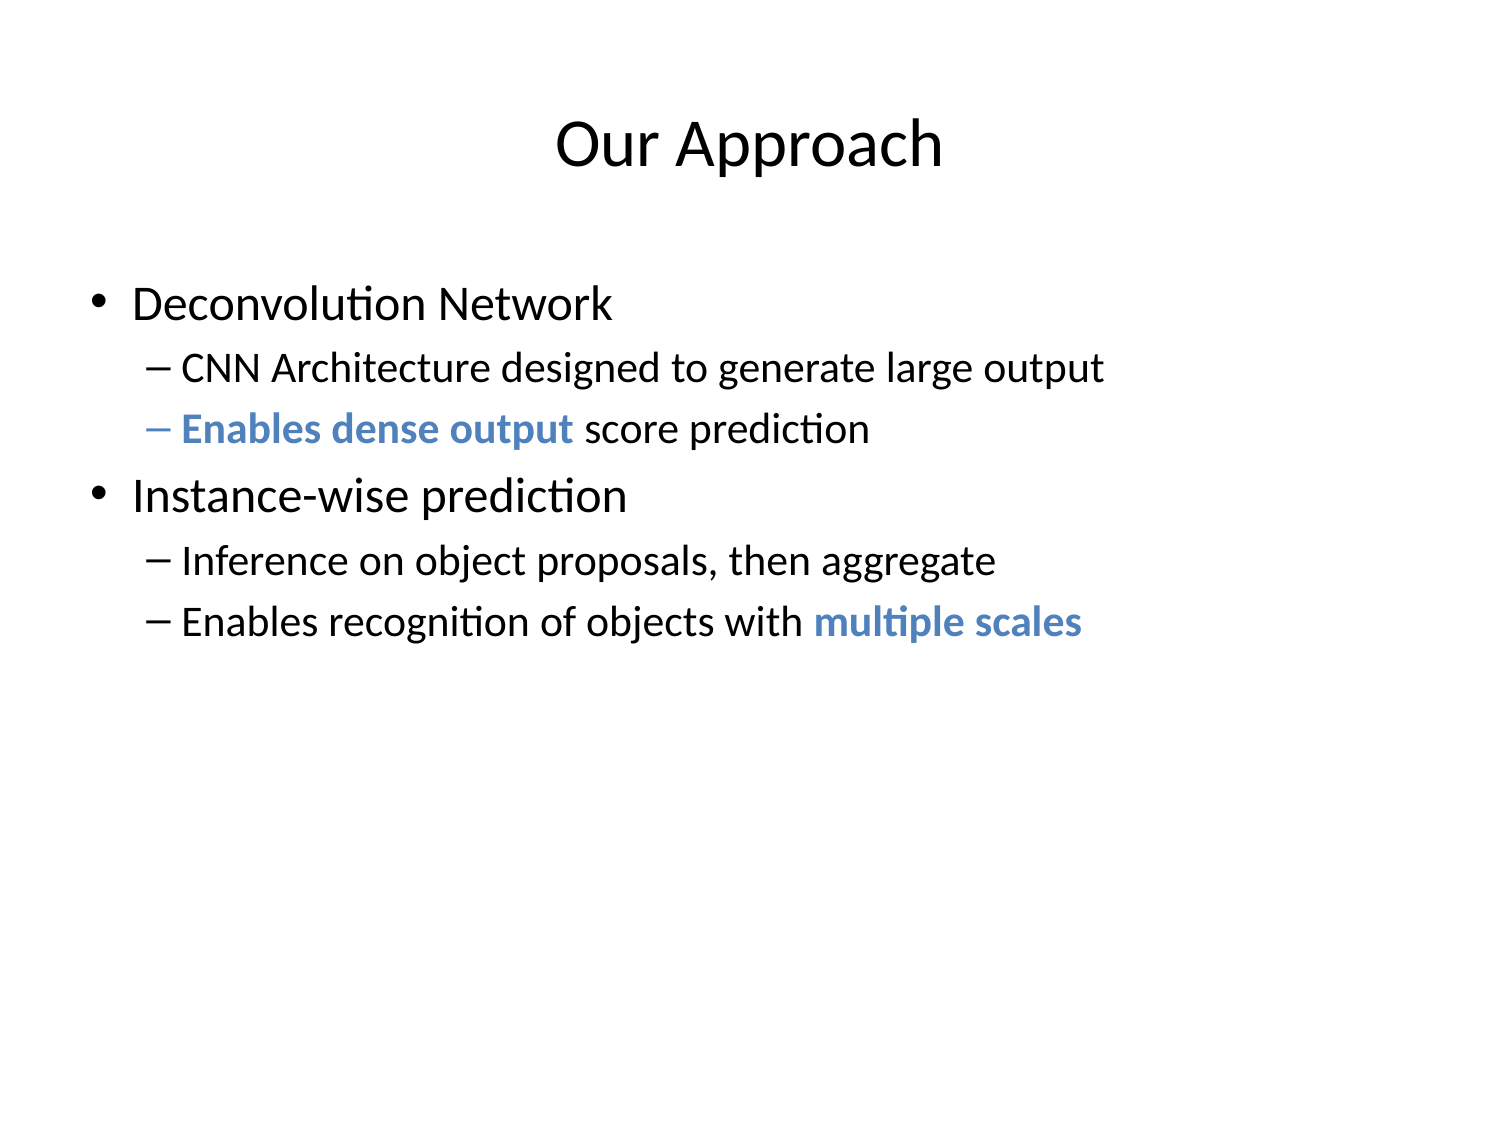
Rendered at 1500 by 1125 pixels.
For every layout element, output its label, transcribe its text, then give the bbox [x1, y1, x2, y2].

text_box Deconvolution Network CNN Architecture designed to generate large output Enables dense output score prediction Instance-wise prediction Inference on object proposals, then aggregate Enables recognition of objects with multiple scales [74, 262, 1425, 1005]
text_box Our Approach [74, 45, 1425, 233]
